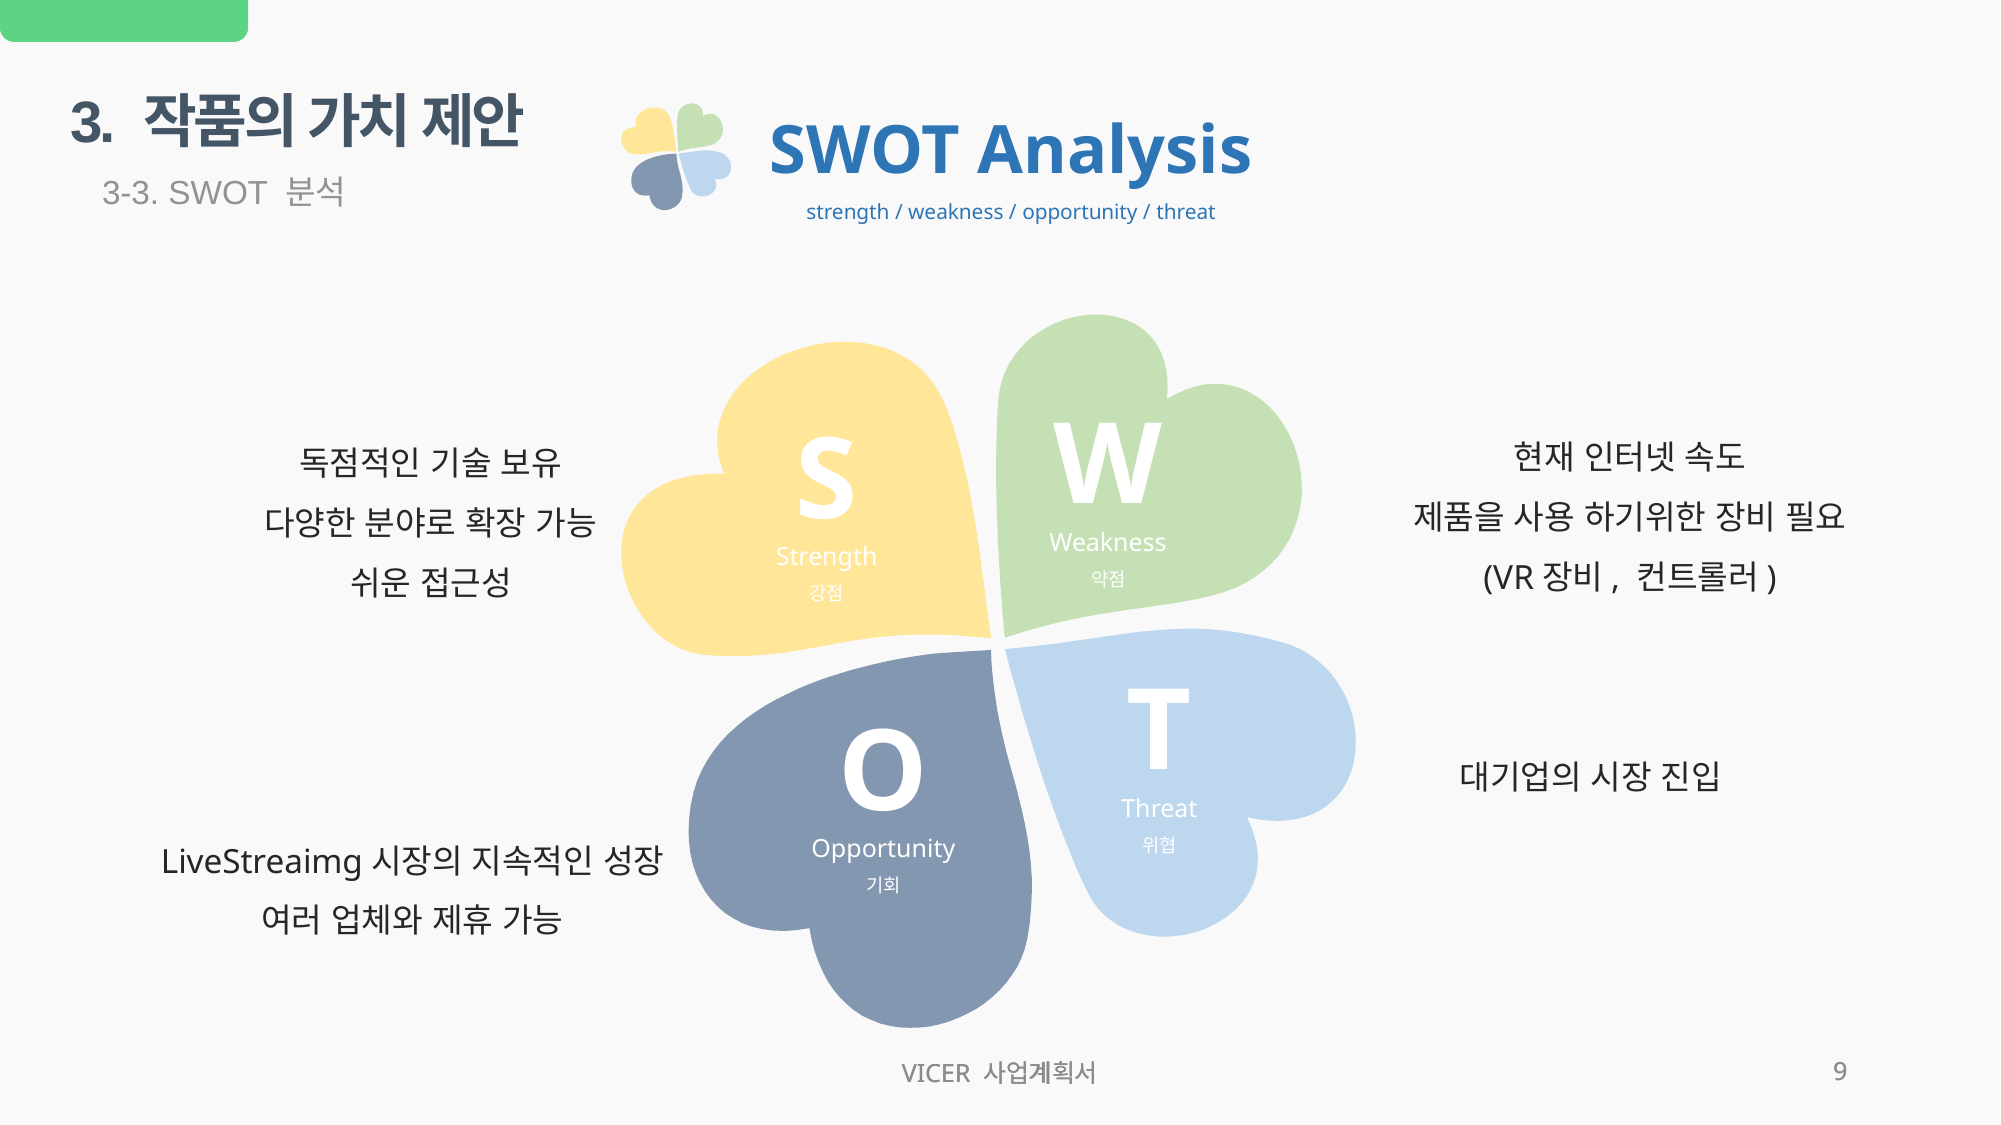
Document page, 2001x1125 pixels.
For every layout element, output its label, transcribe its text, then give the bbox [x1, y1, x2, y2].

text_box [1074, 864, 1258, 937]
text_box SWOT Analysis strength / weakness / opportunity / threat [697, 58, 1324, 232]
text_box [1001, 314, 1168, 383]
text_box W Weakness 약점 [959, 383, 1257, 598]
text_box [1001, 598, 1202, 638]
text_box [1005, 628, 1300, 669]
text_box S Strength 강점 [678, 398, 976, 612]
text_box 독점적인 기술 보유 다양한 분야로 확장 가능 쉬운 접근성 [151, 414, 711, 610]
text_box [795, 649, 995, 690]
text_box [0, 0, 250, 43]
text_box [689, 727, 1032, 1028]
text_box 9 [1412, 1042, 1863, 1103]
text_box VICER 사업계획서 [662, 1042, 1338, 1103]
text_box 대기업의 시장 진입 [1311, 728, 1871, 804]
text_box 3-3. SWOT 분석 [87, 164, 856, 219]
text_box T Threat 위협 [1010, 649, 1308, 864]
text_box [730, 341, 943, 398]
text_box 3. 작품의 가치 제안 [55, 77, 1034, 162]
text_box [1257, 396, 1301, 576]
text_box [638, 598, 992, 657]
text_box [621, 103, 731, 211]
text_box LiveStreaimg시장의 지속적인 성장 여러 업체와 제휴 가능 [132, 812, 693, 947]
text_box 현재 인터넷 속도 제품을 사용 하기위한 장비 필요 (VR장비, 컨트롤러) [1301, 408, 1959, 604]
text_box [1308, 653, 1355, 816]
text_box O Opportunity 기회 [735, 690, 1032, 904]
